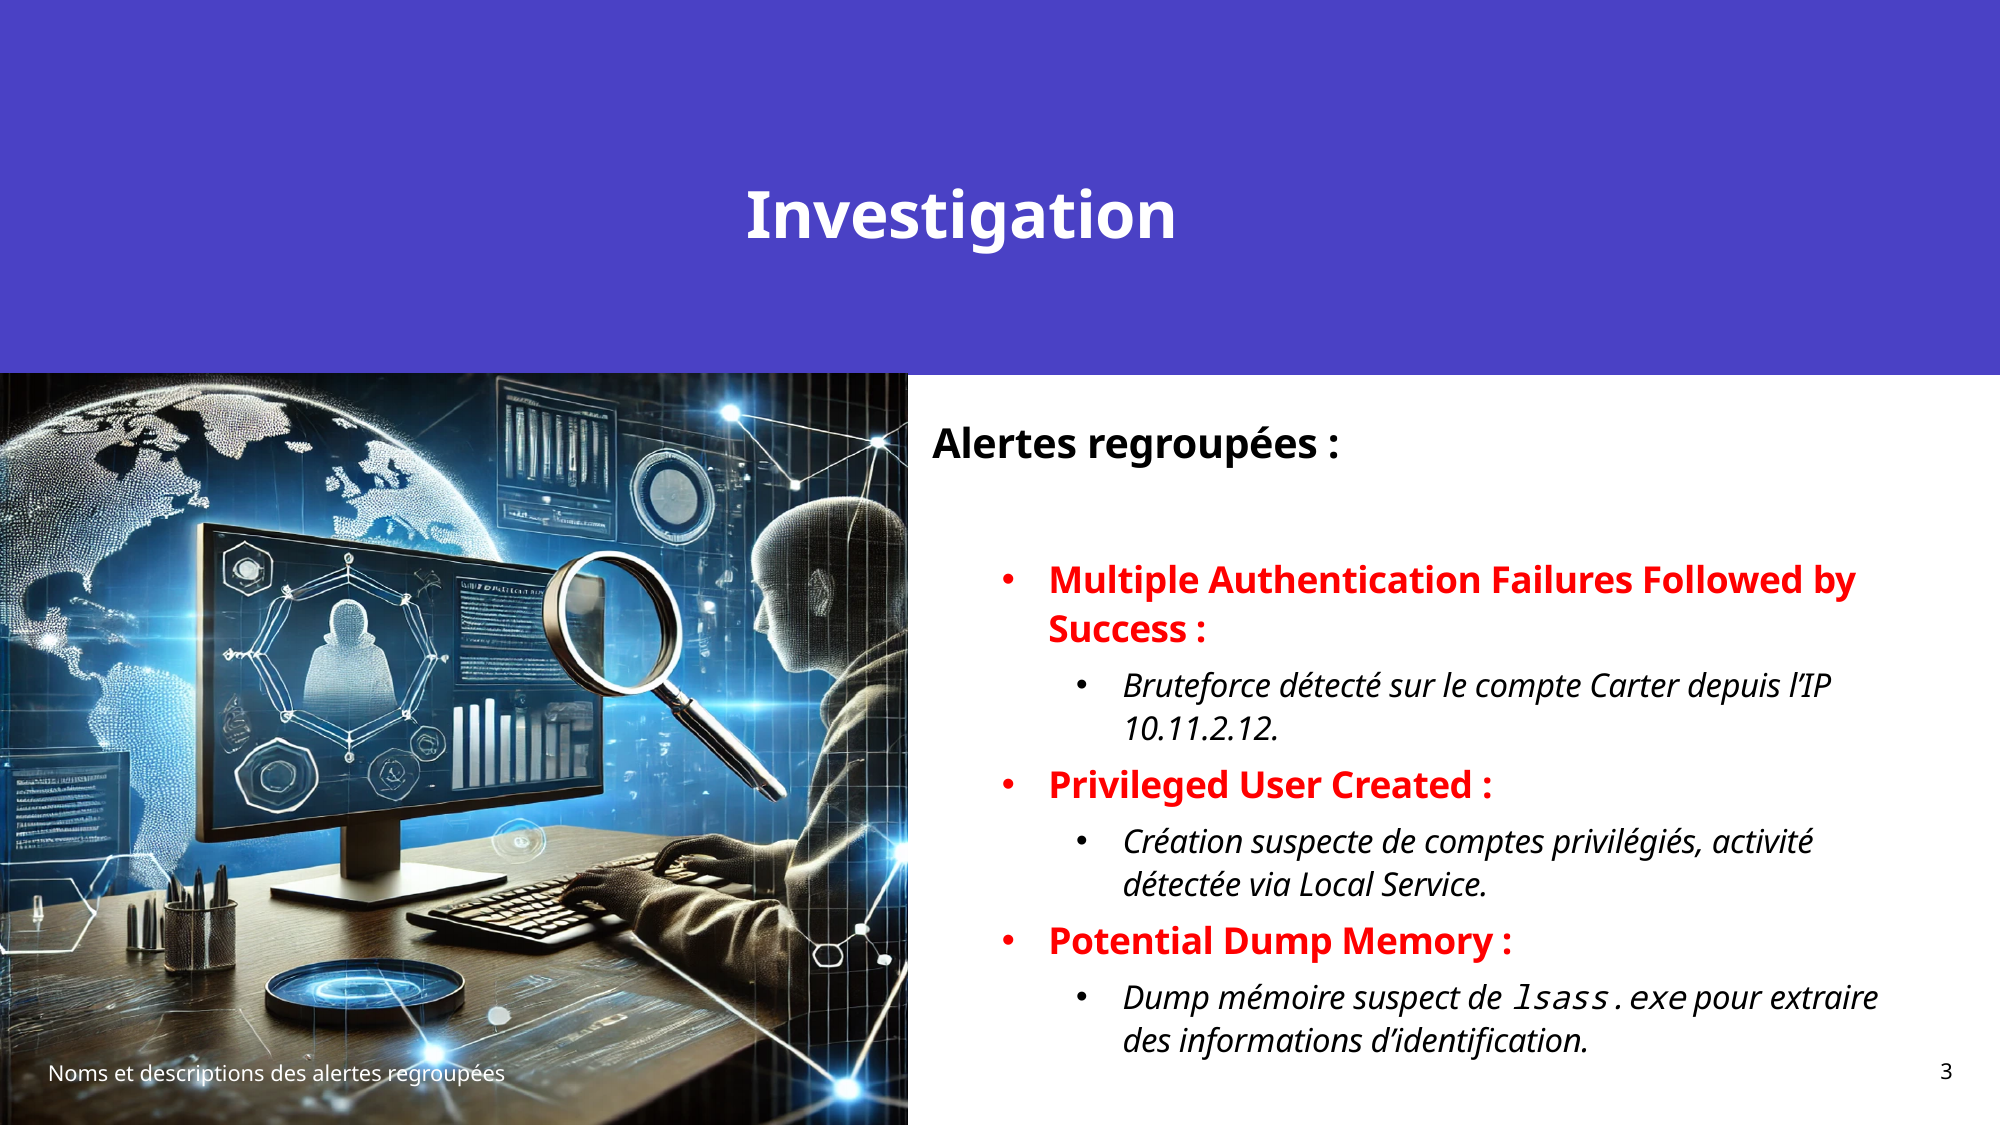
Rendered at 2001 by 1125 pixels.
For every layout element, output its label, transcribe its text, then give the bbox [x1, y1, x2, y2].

list Alertes regroupées : Multiple Authentication Failures Followed by Success : Bruteforce détecté sur le compte Carter depuis l’IP 10.11.2.12. Privileged User Created : Création suspecte de comptes privilégiés, activité détectée via Local Service. Potential Dump Memory : Dump mémoire suspect de lsass.exe pour extraire des informations d’identification. [908, 405, 1949, 1073]
title Investigation [731, 174, 1669, 261]
slide_number 3 [1864, 1042, 1968, 1103]
picture [0, 373, 908, 1125]
